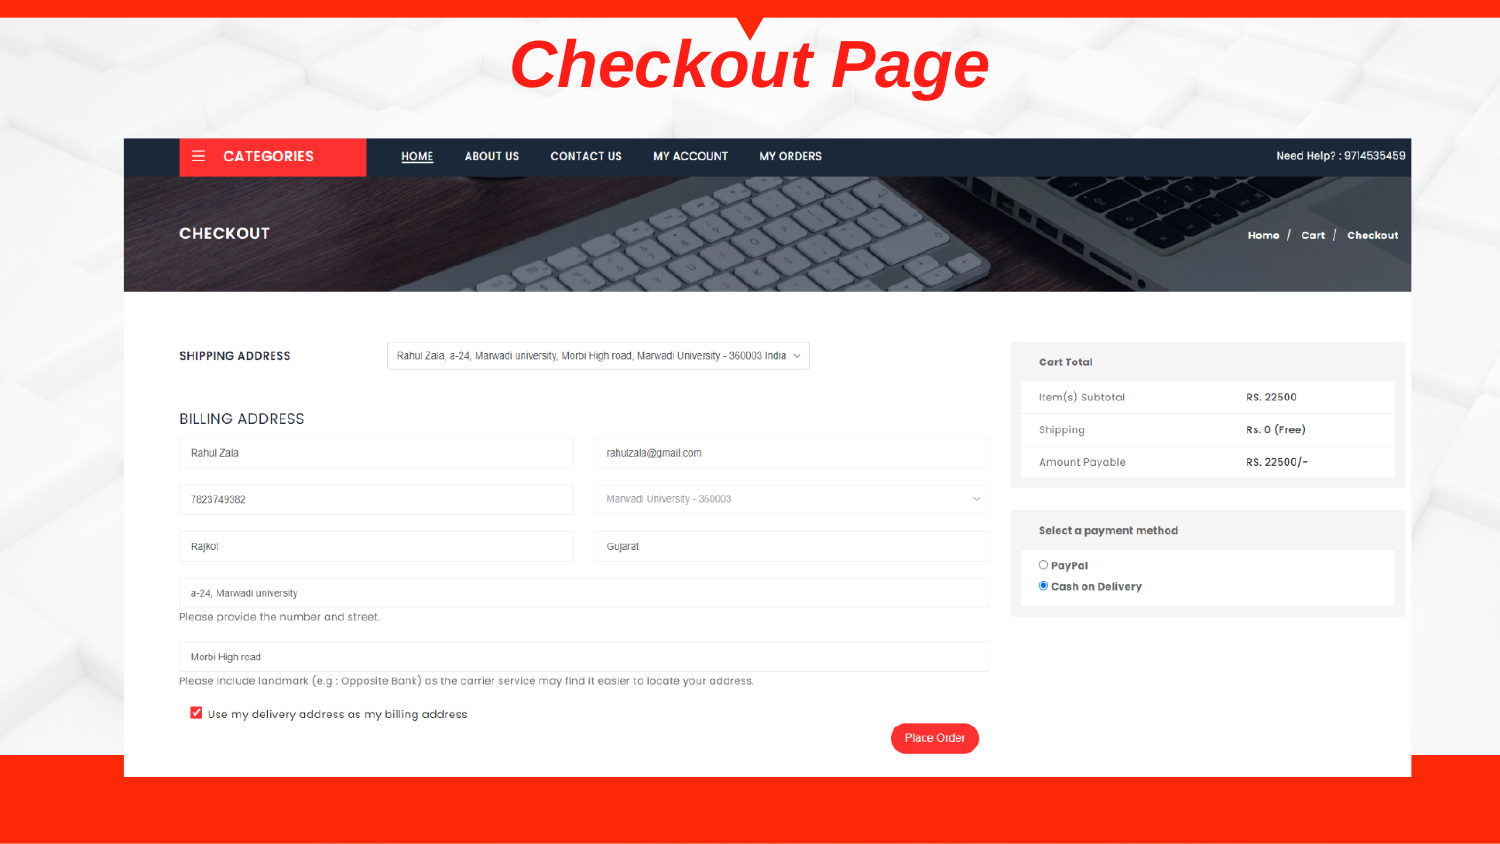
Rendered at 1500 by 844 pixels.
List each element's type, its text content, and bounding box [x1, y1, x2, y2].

text_box Checkout Page [0, 23, 1500, 99]
picture [761, 18, 1500, 23]
picture [0, 99, 1500, 777]
picture [0, 18, 739, 23]
